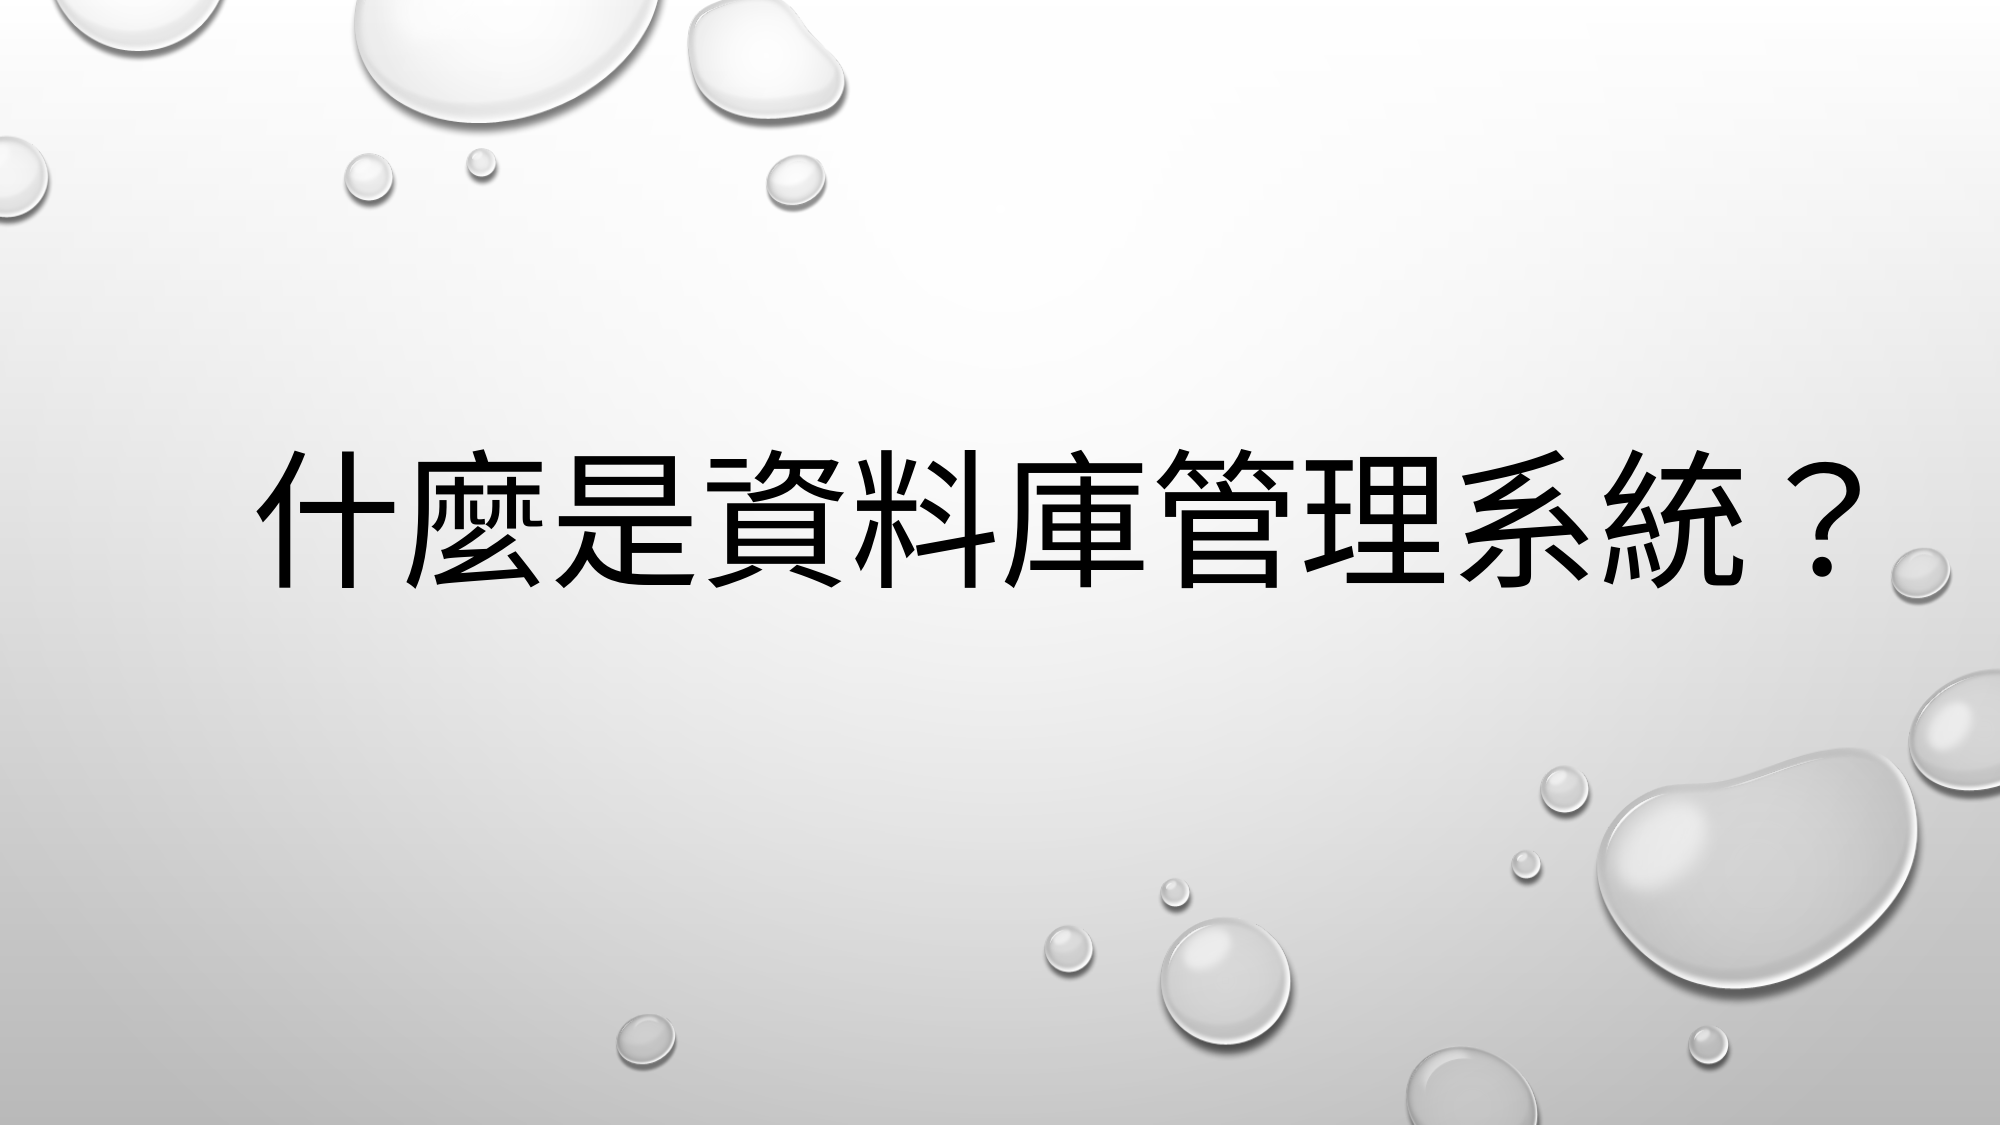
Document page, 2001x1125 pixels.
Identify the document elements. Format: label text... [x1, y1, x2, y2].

picture [0, 0, 2000, 1125]
title 什麼是資料庫管理系統？ [224, 205, 1776, 617]
